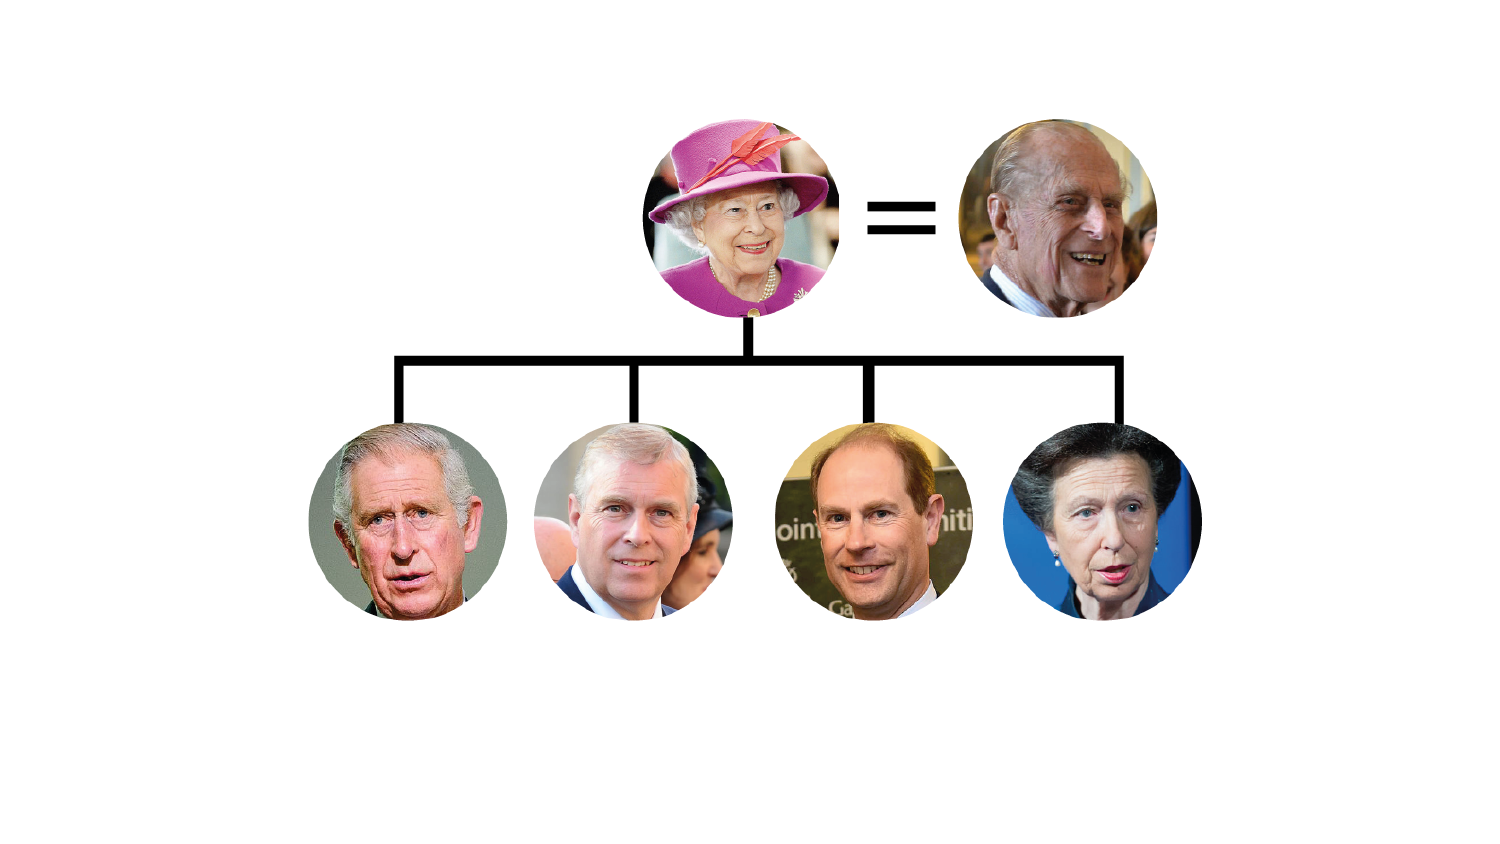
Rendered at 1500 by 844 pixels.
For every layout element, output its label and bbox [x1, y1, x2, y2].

picture [187, 0, 1313, 796]
